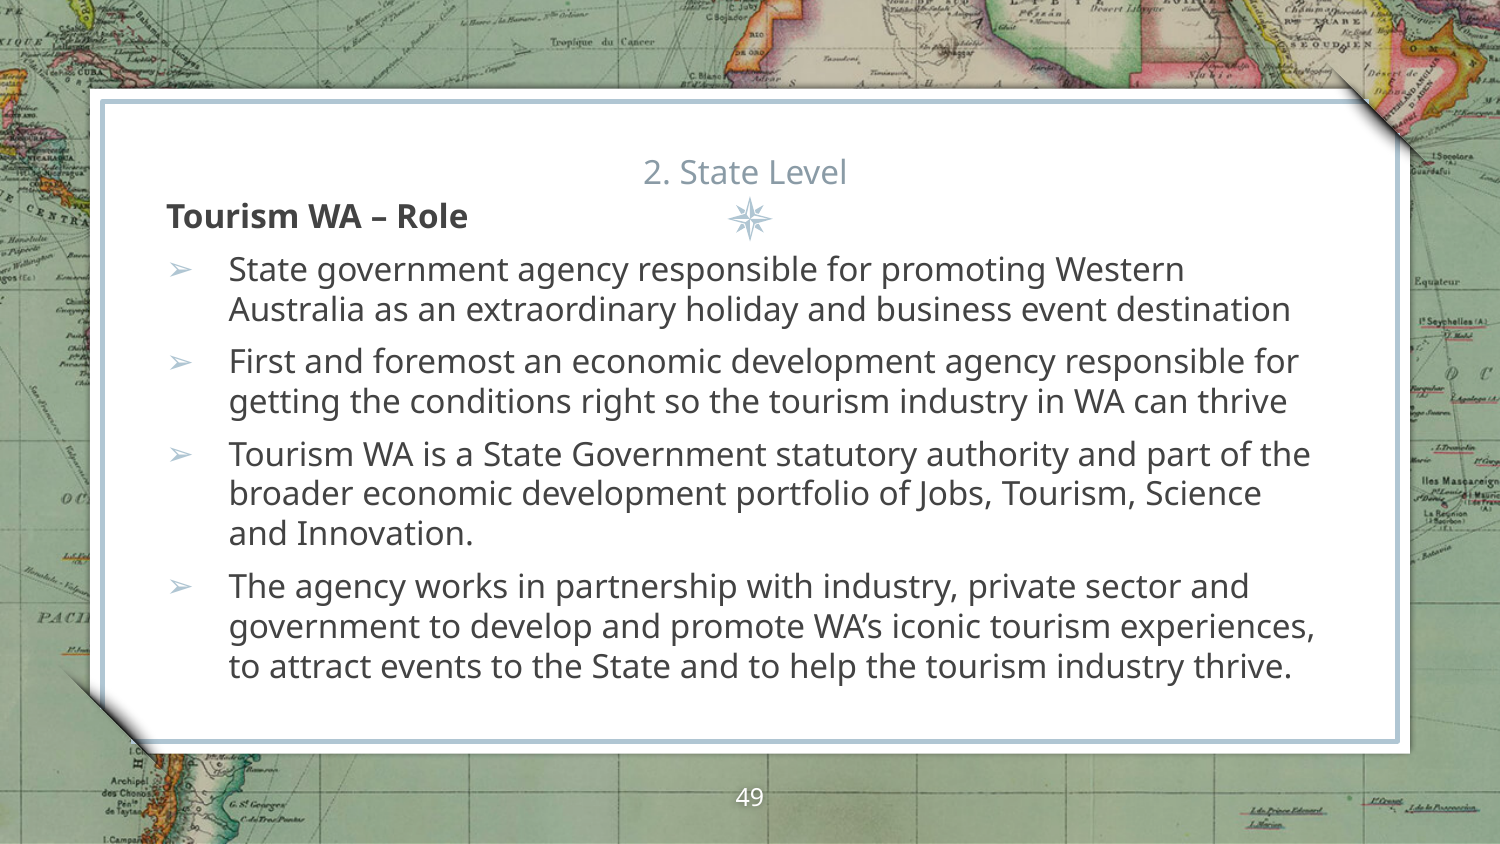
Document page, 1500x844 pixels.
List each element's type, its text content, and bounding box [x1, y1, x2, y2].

title 2. State Level [164, 101, 1336, 192]
list Tourism WA – Role State government agency responsible for promoting Western Australia as an extraordinary holiday and business event destination First and foremost an economic development agency responsible for getting the conditions right so the tourism industry in WA can thrive Tourism WA is a State Government statutory authority and part of the broader economic development portfolio of Jobs, Tourism, Science and Innovation. The agency works in partnership with industry, private sector and government to develop and promote WA’s iconic tourism experiences, to attract events to the State and to help the tourism industry thrive. [153, 195, 1325, 649]
slide_number 49 [705, 753, 795, 844]
picture [0, 0, 1500, 844]
